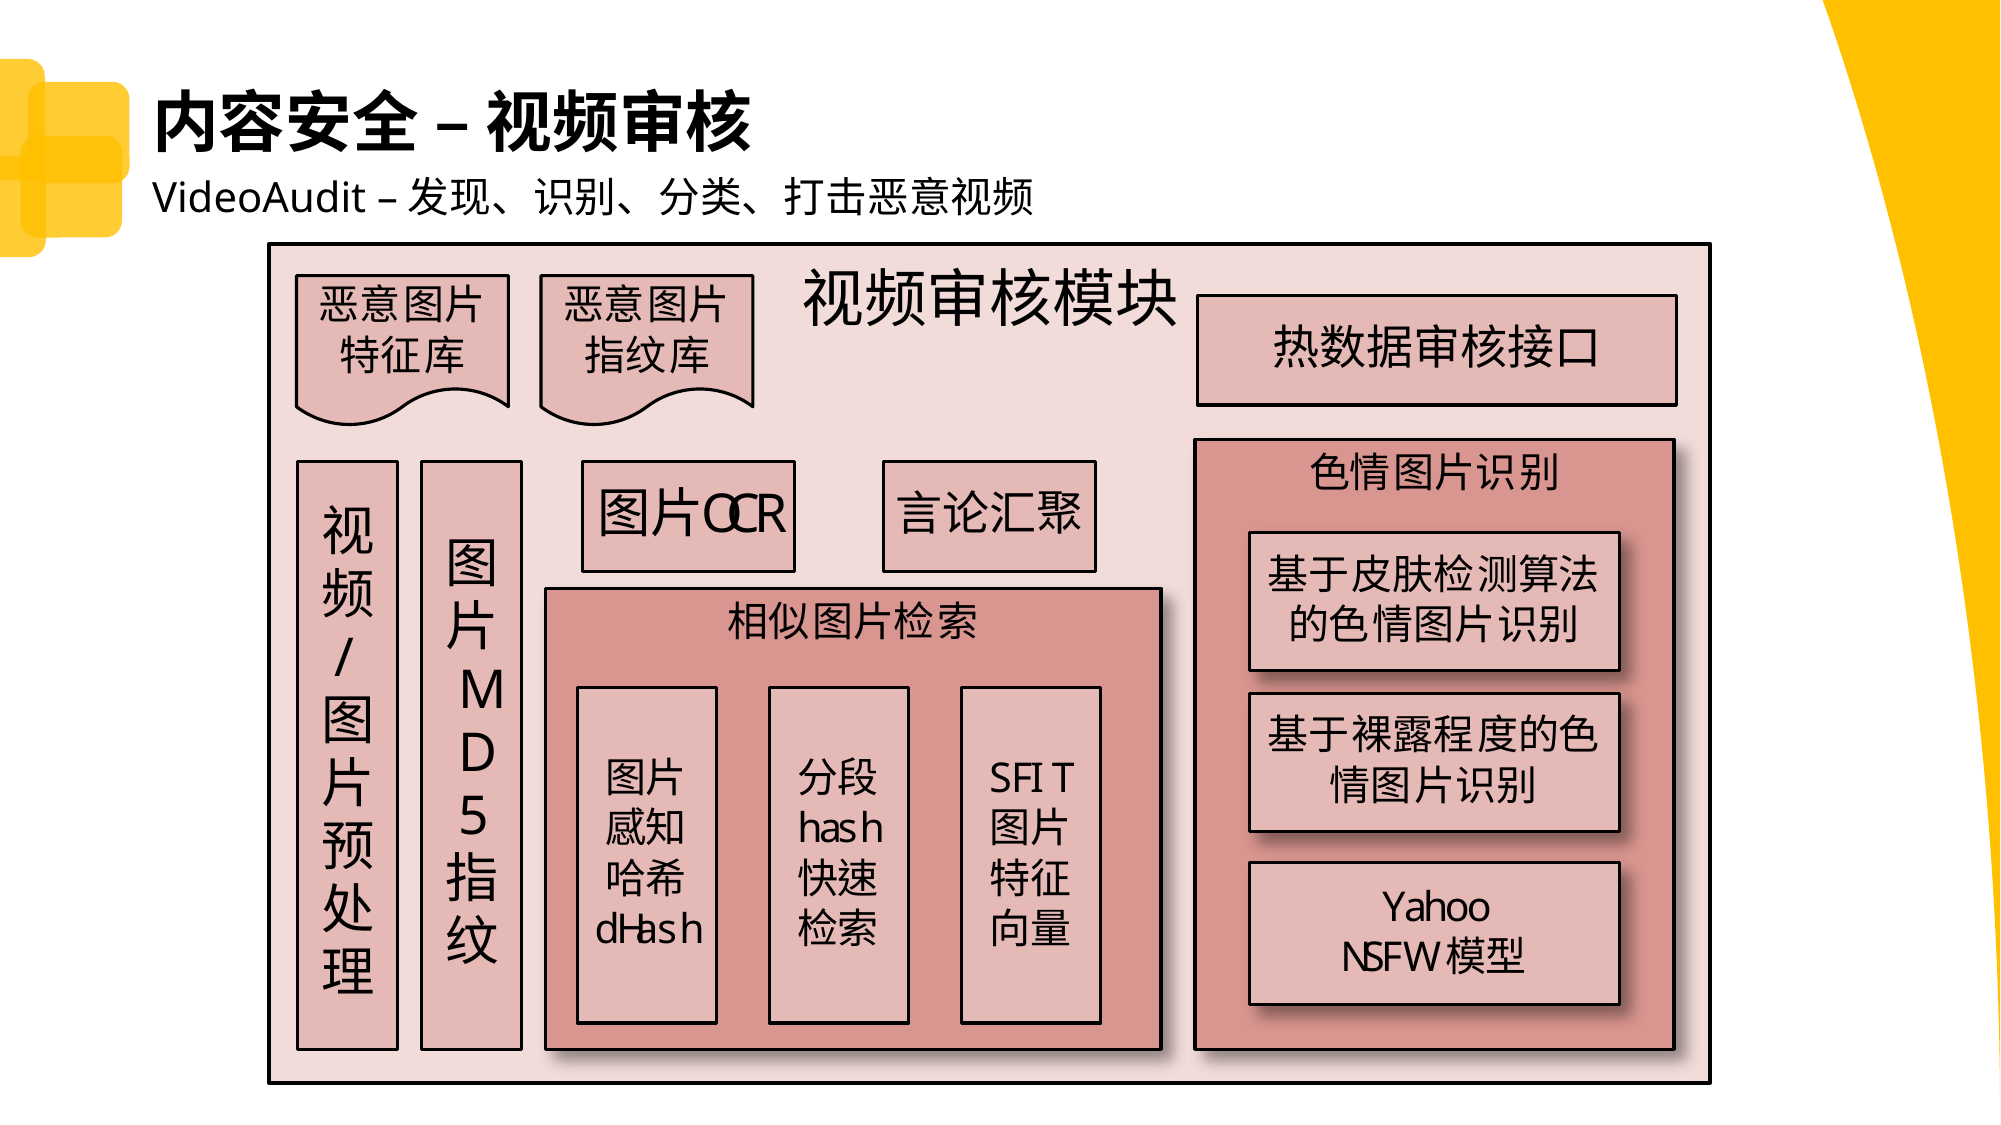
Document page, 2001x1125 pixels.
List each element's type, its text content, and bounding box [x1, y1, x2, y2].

picture [261, 232, 1714, 1087]
list VideoAudit –发现、识别、分类、打击恶意视频 [137, 169, 1274, 297]
list 内容安全 – 视频审核 [137, 81, 797, 169]
